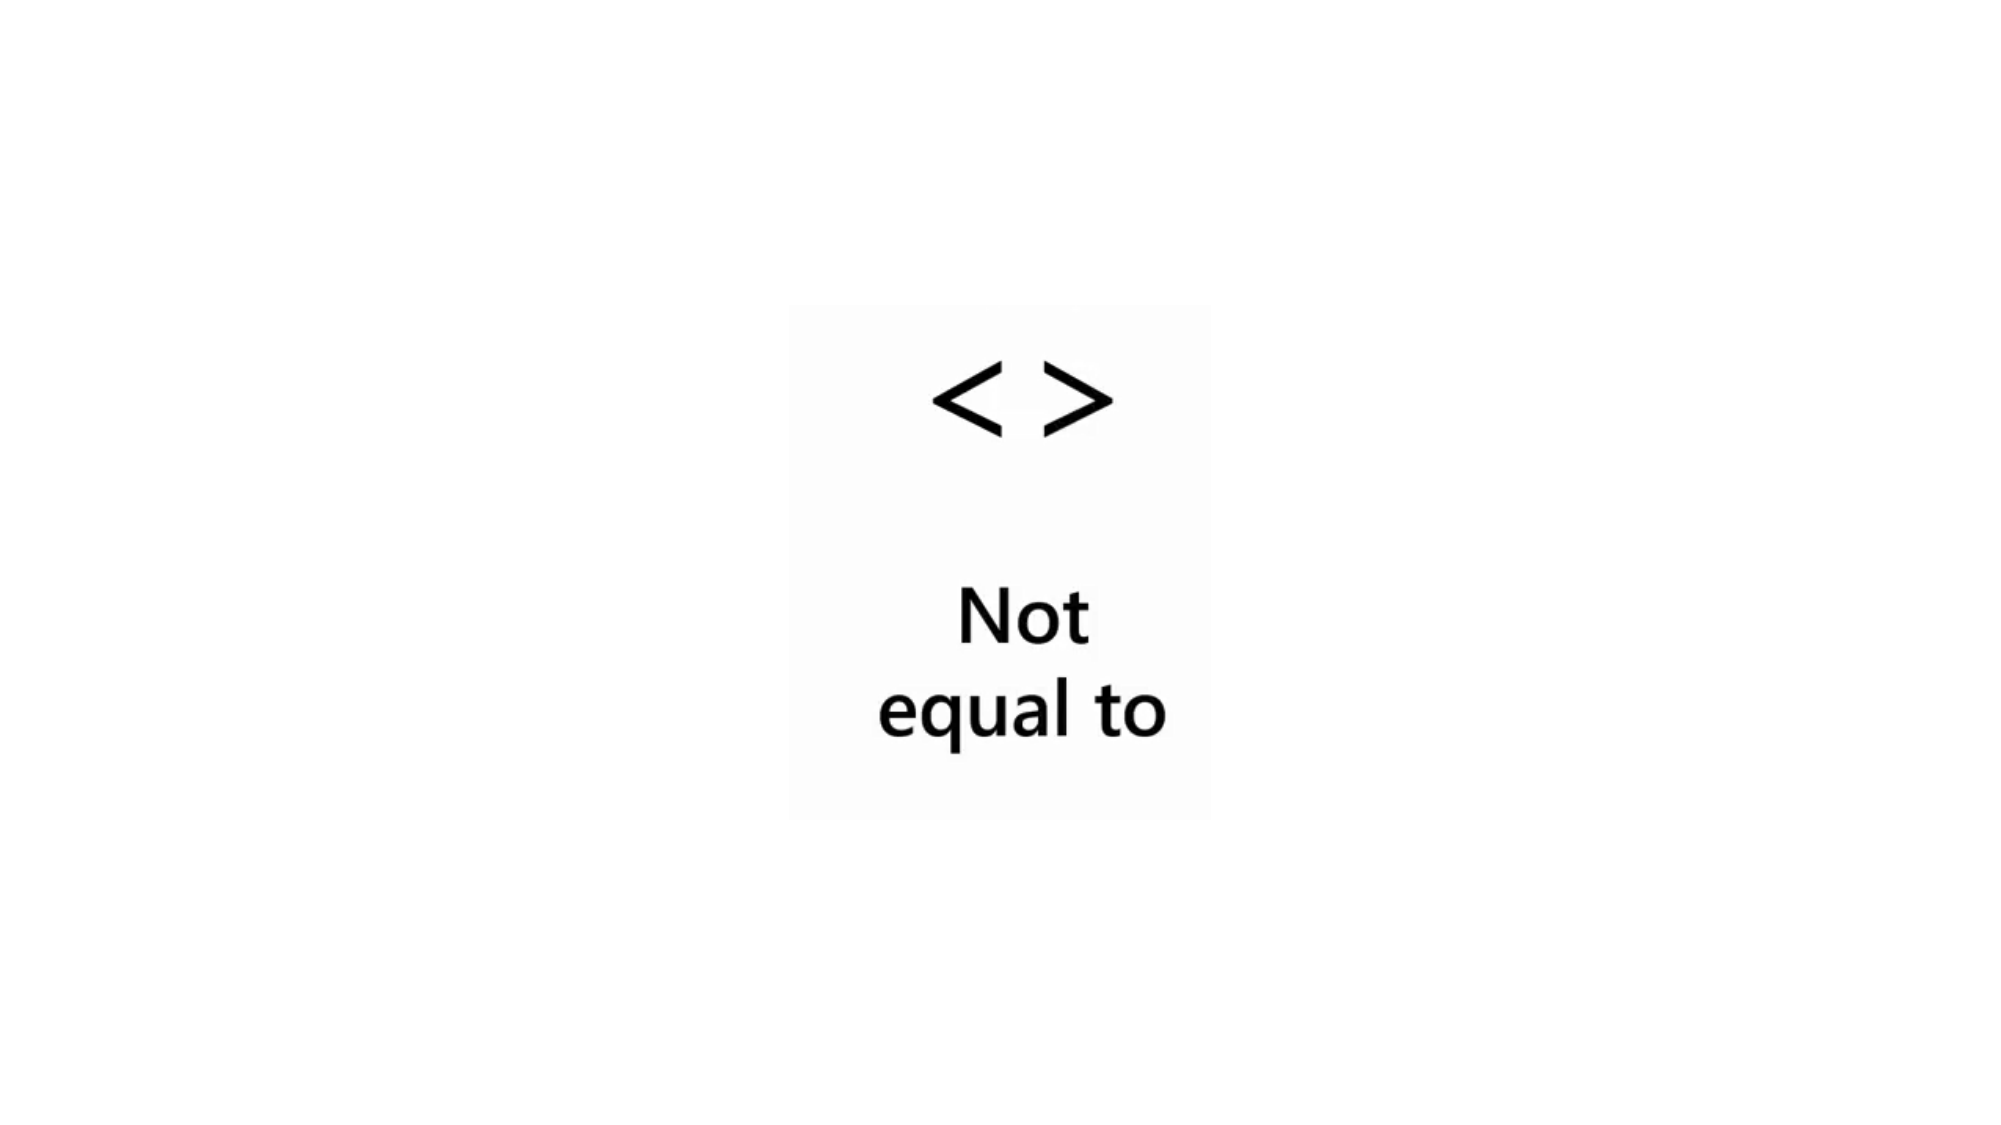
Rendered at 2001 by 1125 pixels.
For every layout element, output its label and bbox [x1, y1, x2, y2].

picture [789, 305, 1211, 820]
